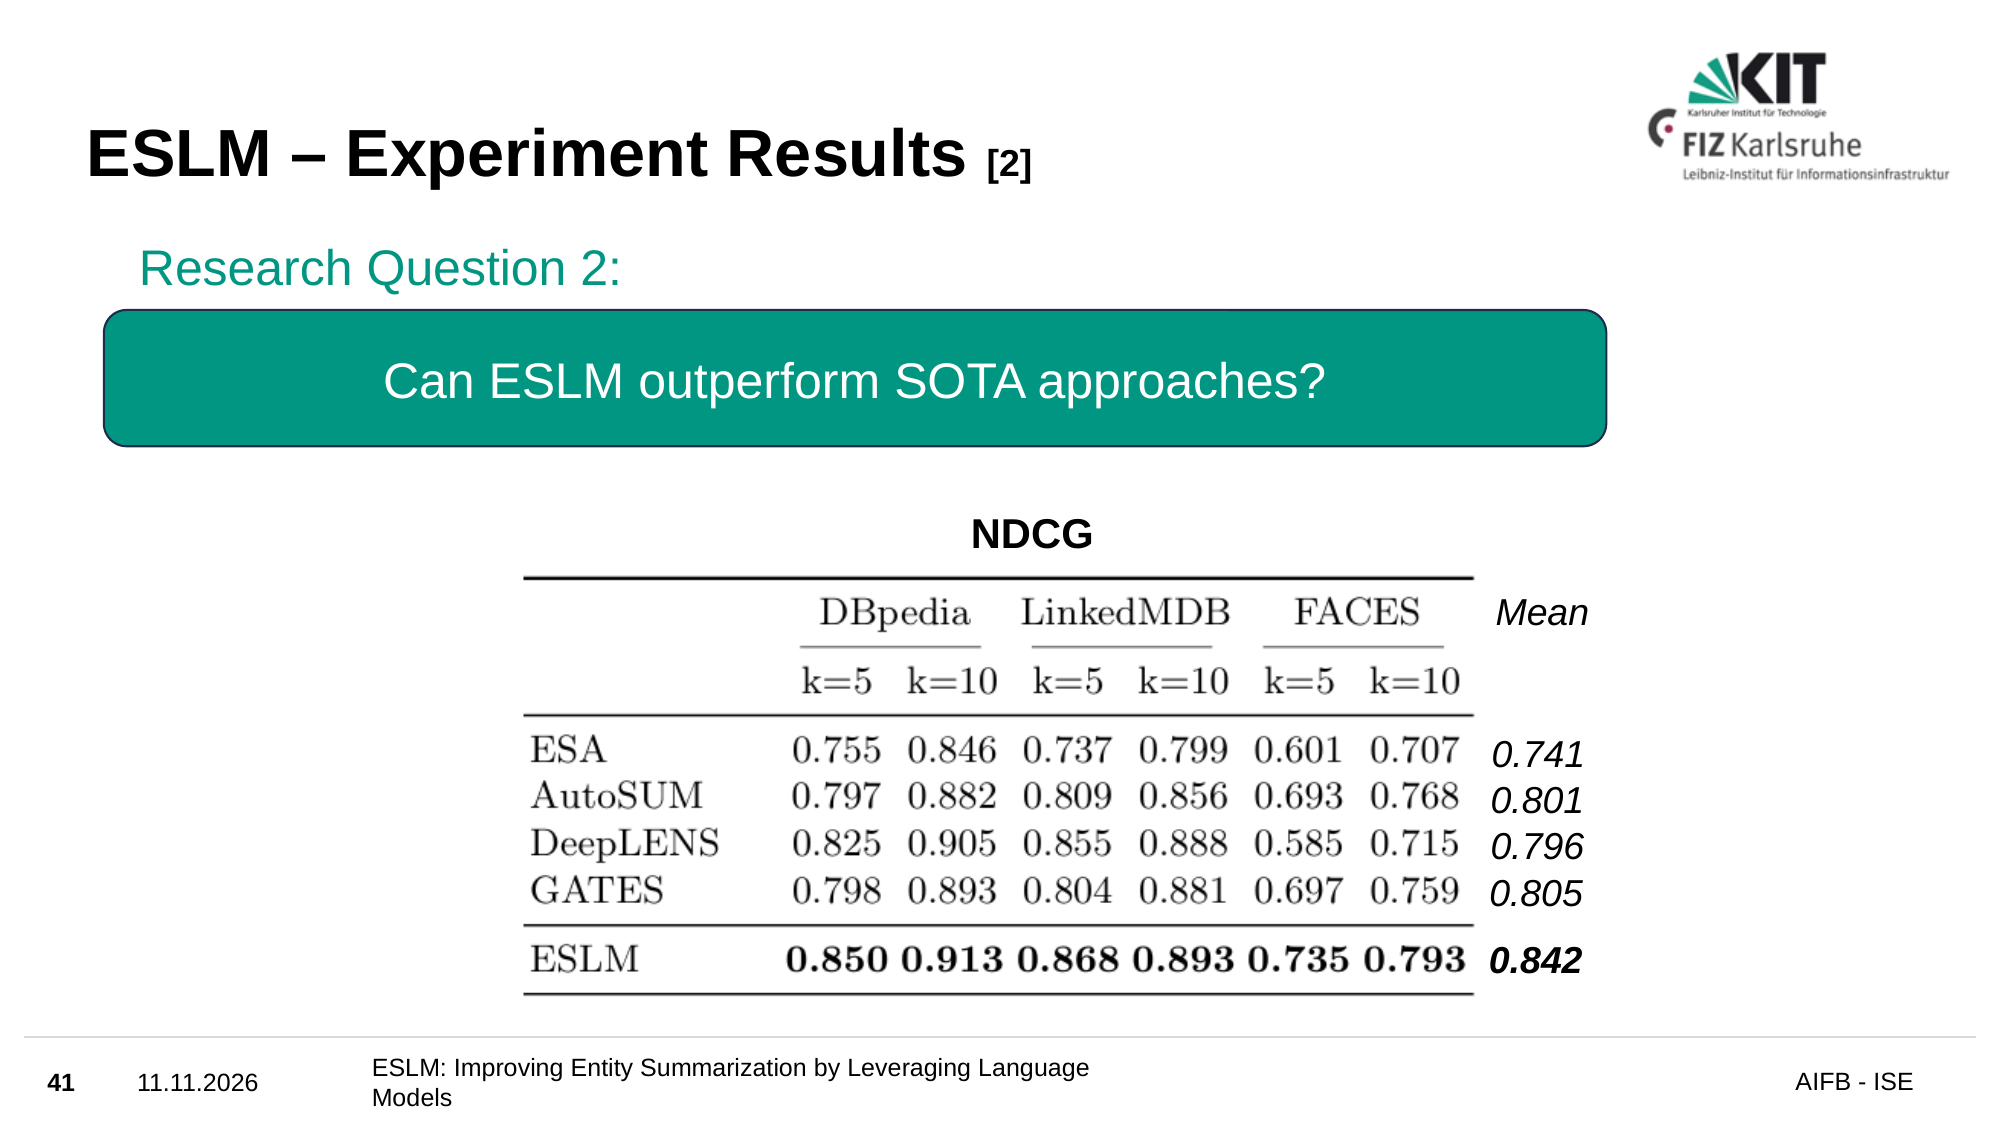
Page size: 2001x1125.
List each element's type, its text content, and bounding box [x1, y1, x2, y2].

text_box 0.741 [1490, 722, 1613, 783]
picture [1621, 35, 1960, 191]
text_box 0.801 [1490, 768, 1612, 814]
picture [510, 565, 1490, 1010]
text_box 0.805 [1490, 861, 1611, 922]
text_box Mean [1490, 580, 1617, 641]
text_box Can ESLM outperform SOTA approaches? [102, 308, 1608, 448]
text_box NDCG [855, 499, 1210, 564]
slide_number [137, 1038, 362, 1125]
title ESLM – Experiment Results [2] [86, 64, 1589, 191]
slide_number 41 [47, 1038, 119, 1125]
text_box Research Question 2: [124, 227, 1284, 303]
text_box 0.842 [1490, 928, 1610, 988]
text_box 0.796 [1490, 814, 1612, 875]
